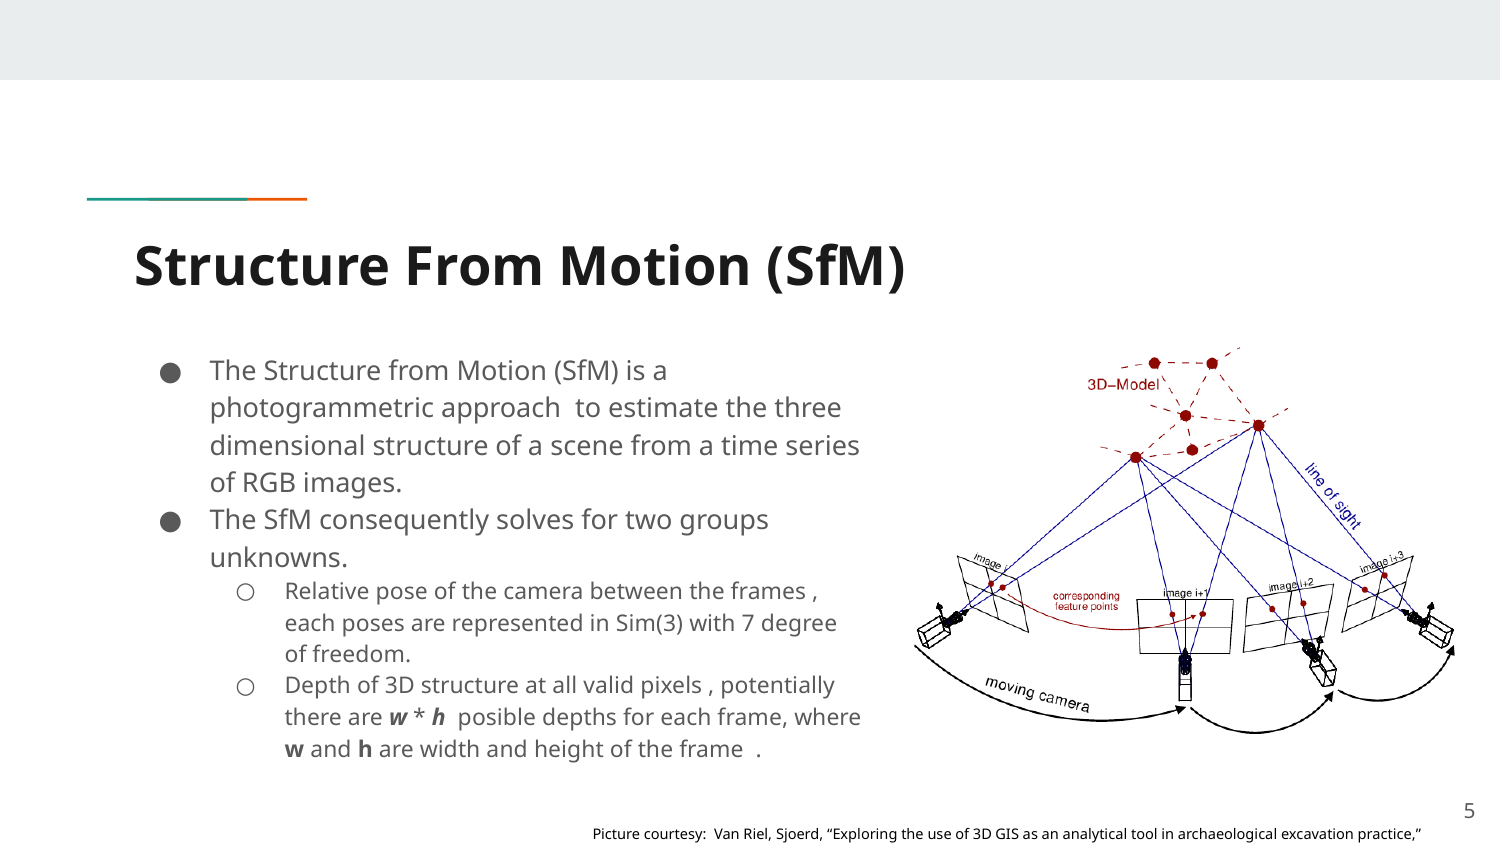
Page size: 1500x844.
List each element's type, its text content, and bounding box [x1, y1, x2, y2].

text_box Picture courtesy: Van Riel, Sjoerd, “Exploring the use of 3D GIS as an analytical tool in archaeological excavation practice,” June 2016. [577, 809, 1458, 844]
slide_number ‹#› [1400, 779, 1491, 844]
title Structure From Motion (SfM) [119, 216, 1381, 305]
list The Structure from Motion (SfM) is a photogrammetric approach to estimate the three dimensional structure of a scene from a time series of RGB images. The SfM consequently solves for two groups unknowns. Relative pose of the camera between the frames , each poses are represented in Sim(3) with 7 degree of freedom. Depth of 3D structure at all valid pixels , potentially there are w * h posible depths for each frame, where w and h are width and height of the frame . [119, 333, 881, 742]
picture [907, 333, 1459, 743]
